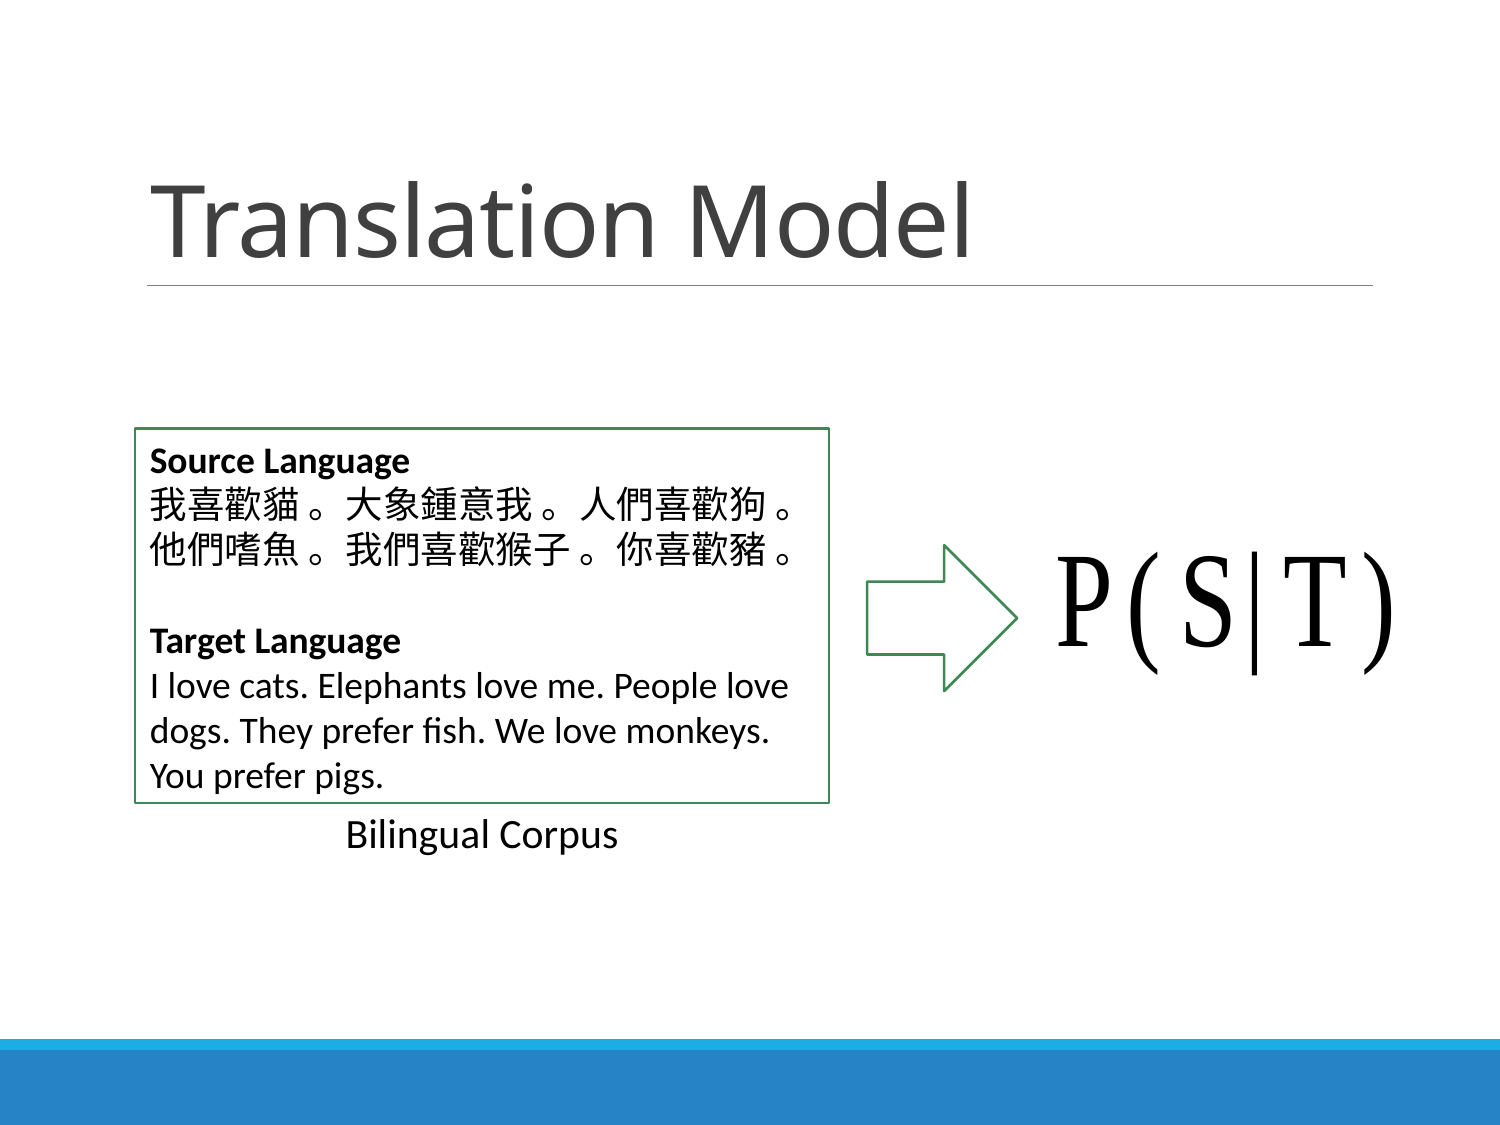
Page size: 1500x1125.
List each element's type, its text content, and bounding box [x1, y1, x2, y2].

text_box Source Language 我喜歡貓 。大象鍾意我 。人們喜歡狗 。他們嗜魚 。我們喜歡猴子 。你喜歡豬 。 Target Language I love cats. Elephants love me. People love dogs. They prefer fish. We love monkeys. You prefer pigs. [134, 427, 830, 804]
text_box Bilingual Corpus [196, 809, 769, 855]
title Translation Model [135, 47, 1373, 285]
text_box [865, 543, 1019, 693]
